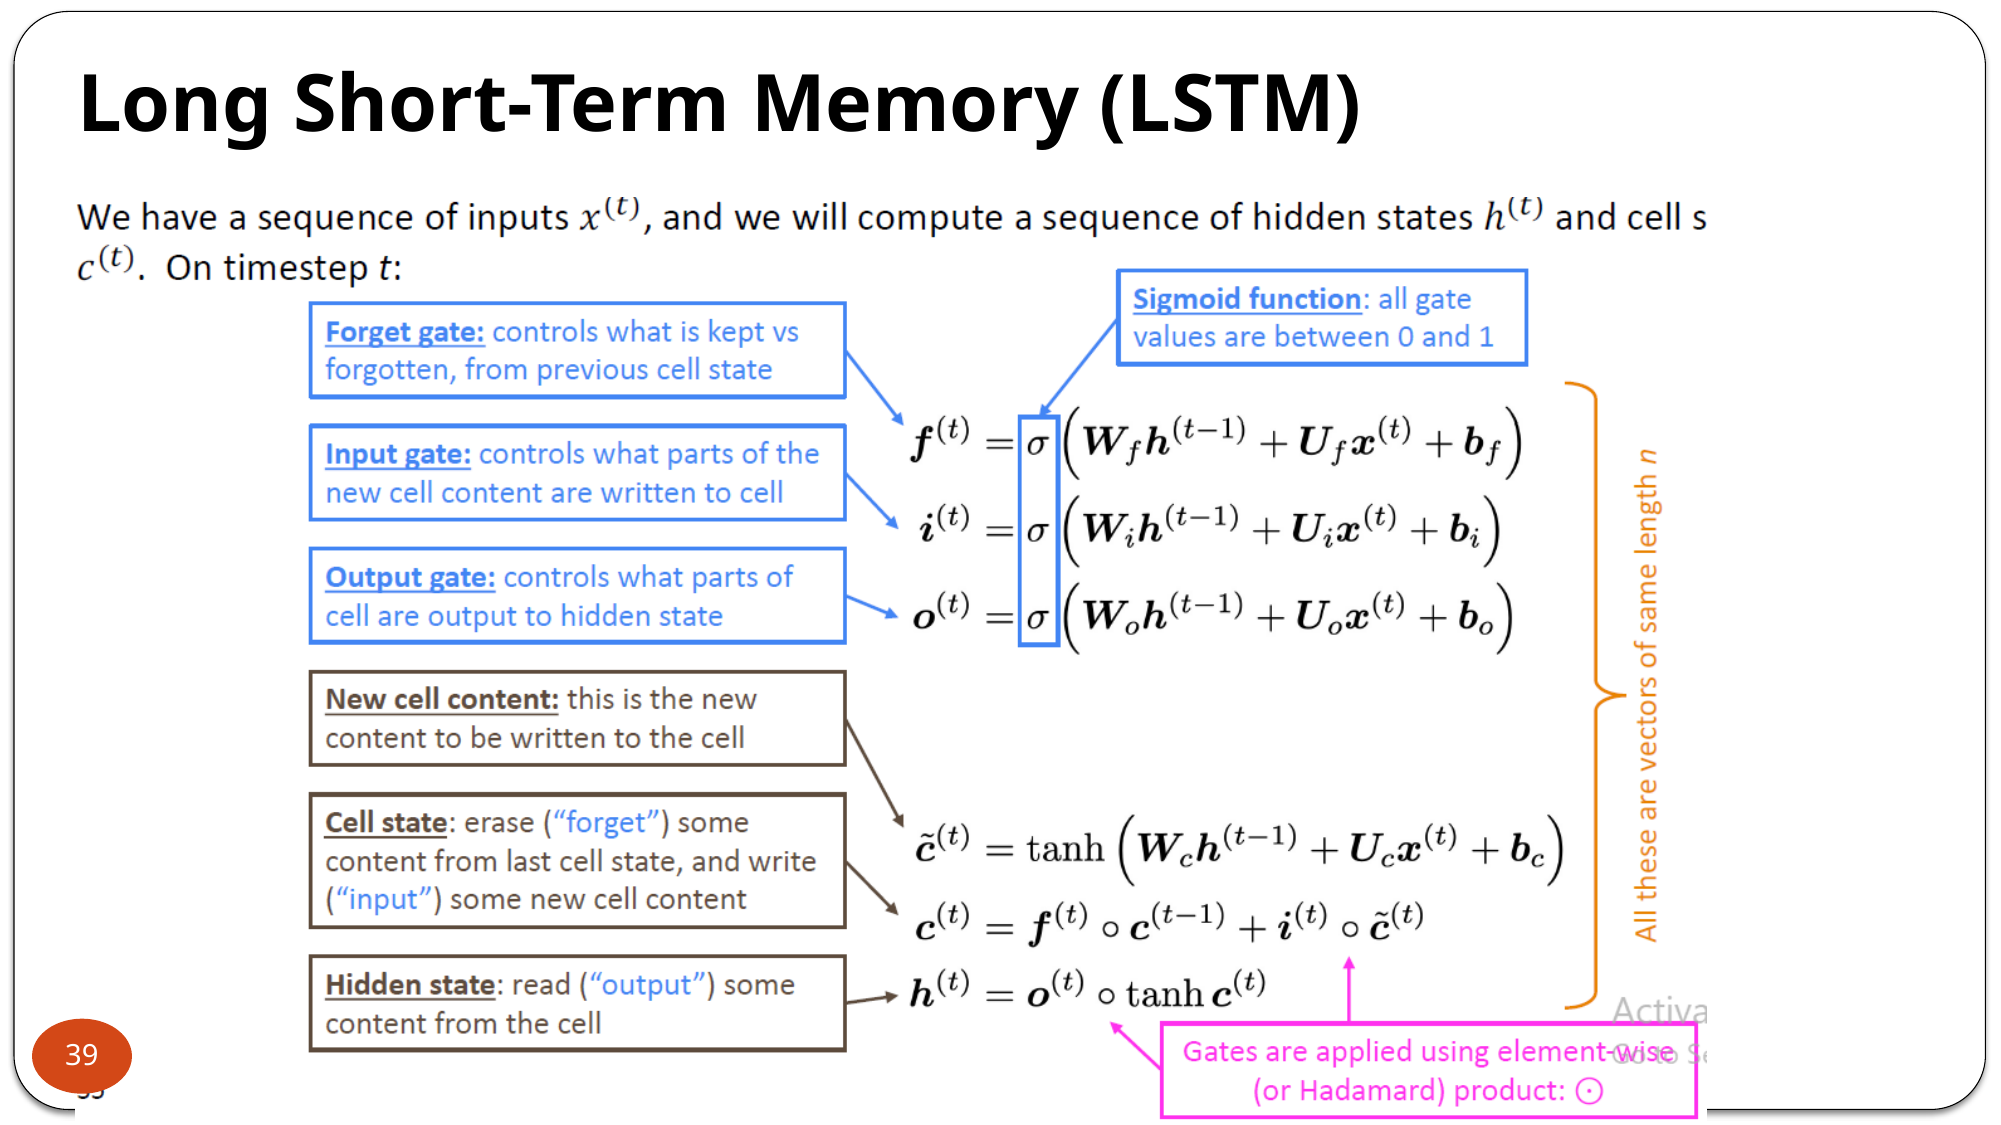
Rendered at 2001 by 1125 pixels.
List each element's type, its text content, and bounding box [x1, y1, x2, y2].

picture [74, 197, 1707, 1123]
title Long Short-Term Memory (LSTM) [62, 45, 1900, 163]
slide_number 39 [32, 1019, 69, 1093]
